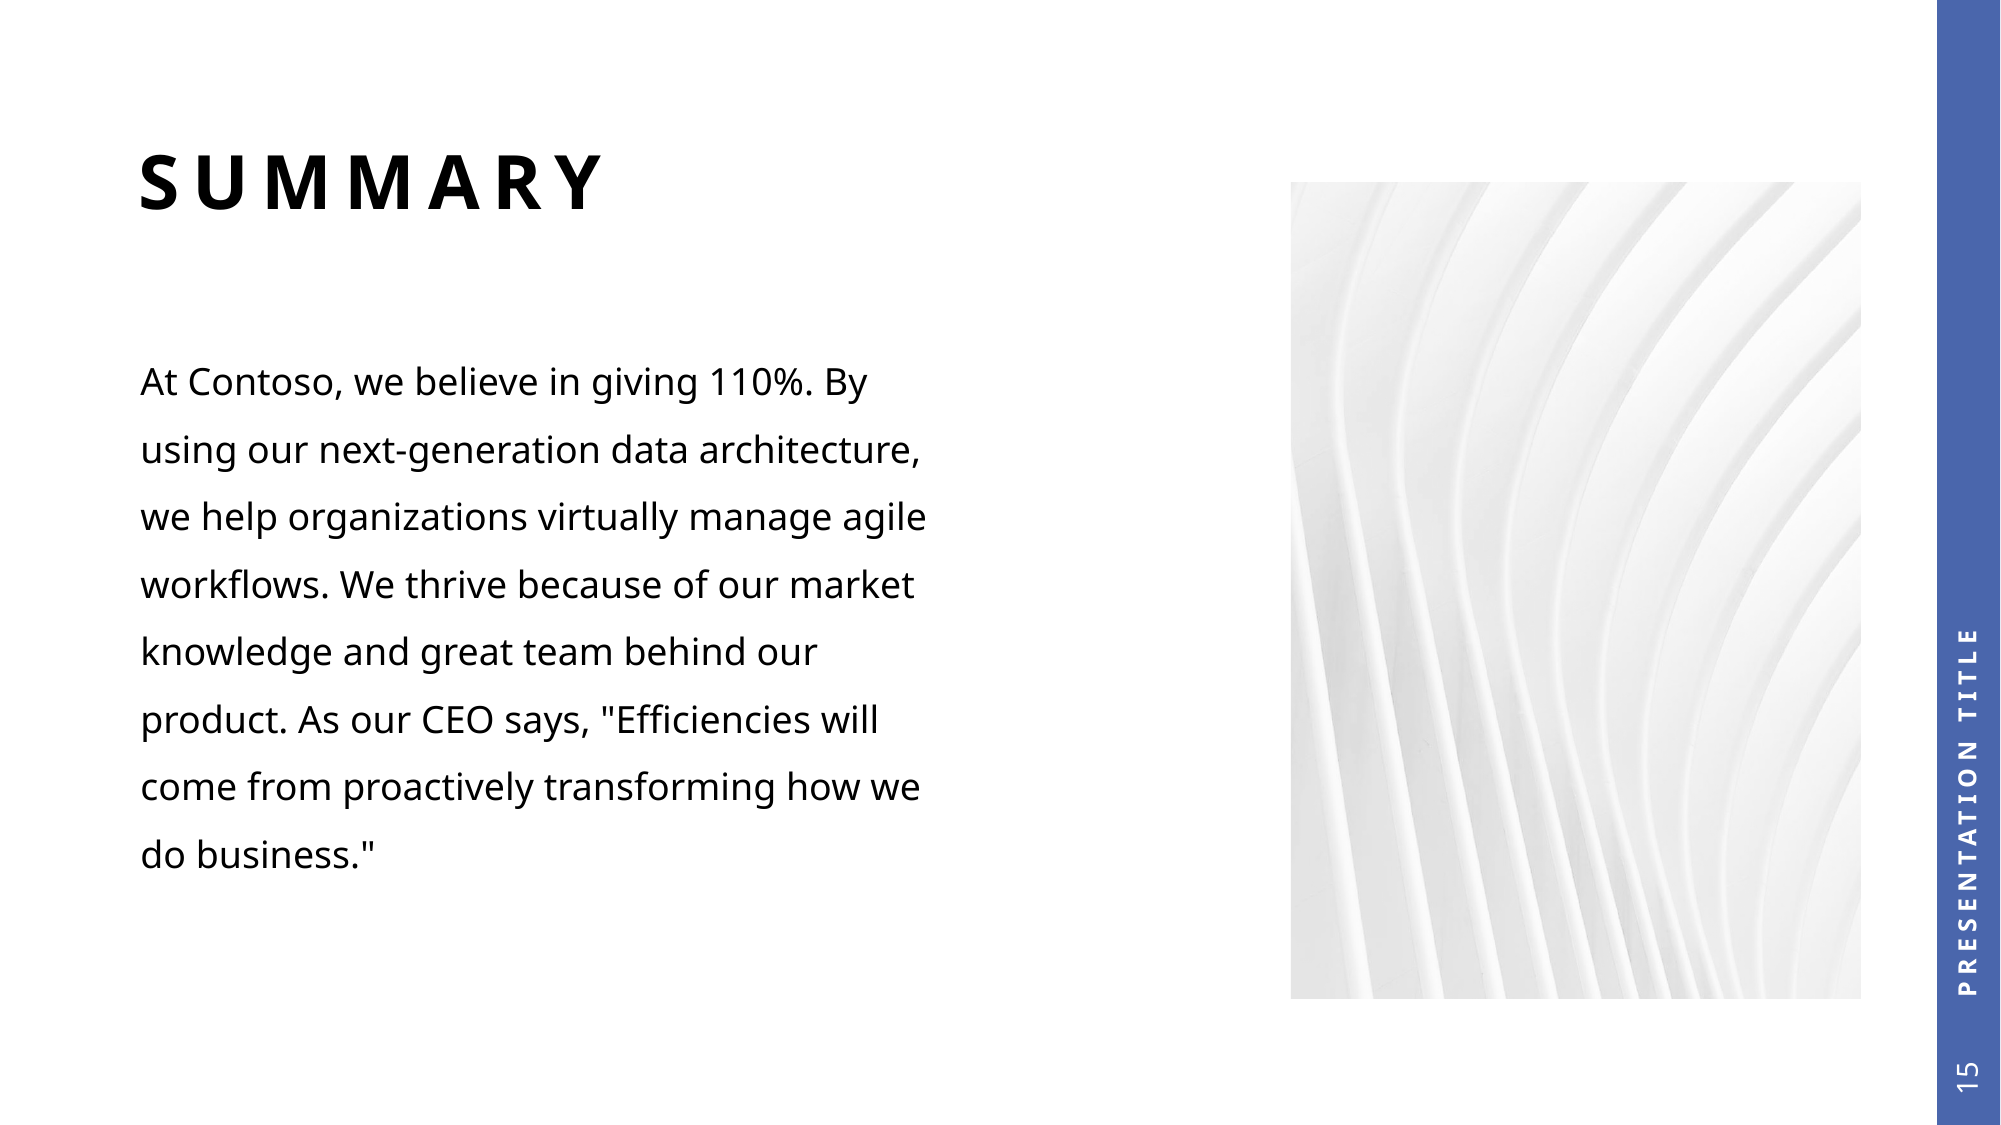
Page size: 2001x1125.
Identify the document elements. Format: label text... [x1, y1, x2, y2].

slide_number 15 [1937, 1032, 2000, 1125]
picture [1290, 182, 1861, 999]
title SUMMARY [139, 145, 1082, 306]
footer Presentation Title [1937, 0, 2000, 1032]
list At Contoso, we believe in giving 110%. By using our next-generation data architecture, we help organizations virtually manage agile workflows. We thrive because of our market knowledge and great team behind our product. As our CEO says, "Efficiencies will come from proactively transforming how we do business." [140, 335, 933, 921]
